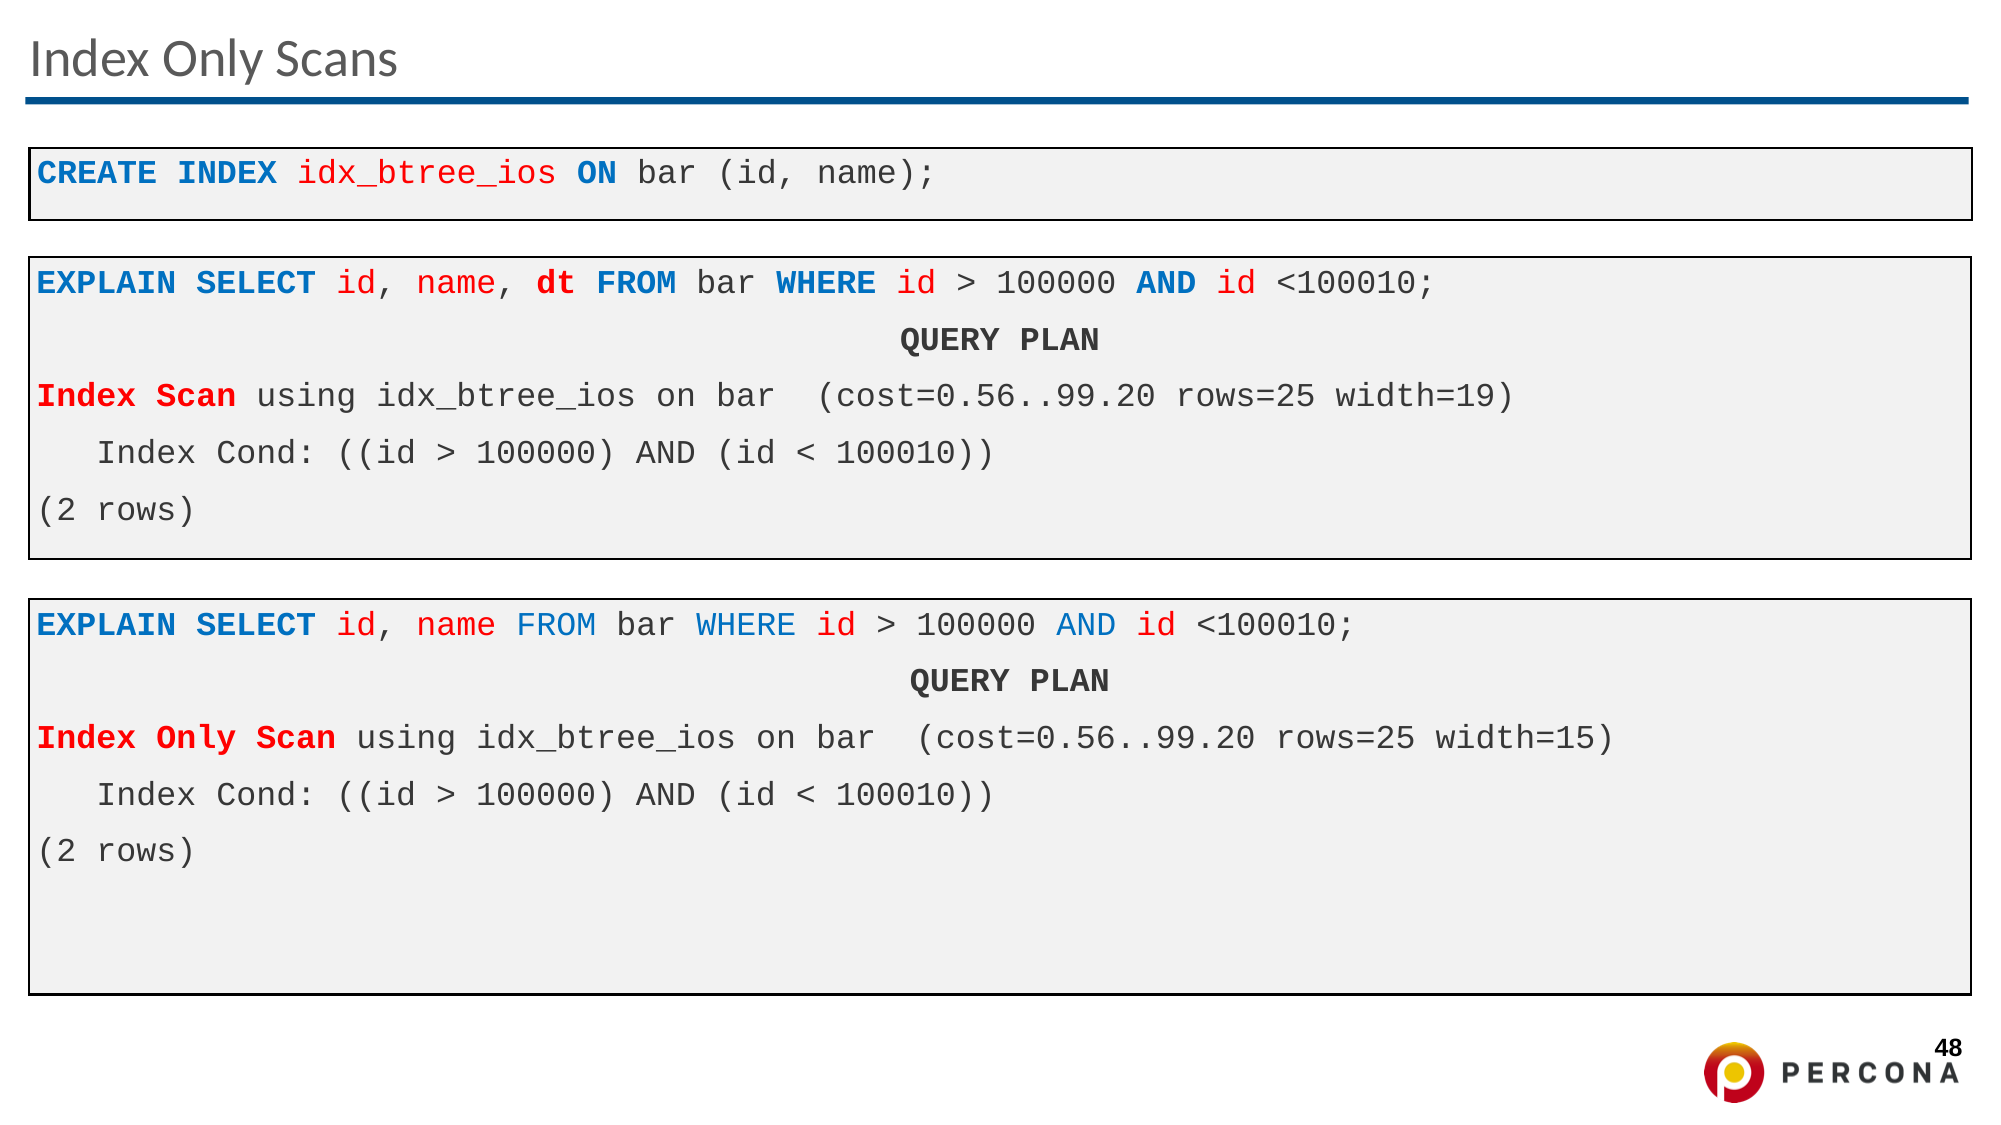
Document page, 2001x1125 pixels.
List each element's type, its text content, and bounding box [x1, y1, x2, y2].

text_box EXPLAIN SELECT id, name, dt FROM bar WHERE id > 100000 AND id <100010; QUERY PLAN Index Scan using idx_btree_ios on bar (cost=0.56..99.20 rows=25 width=19) Index Cond: ((id > 100000) AND (id < 100010)) (2 rows) [28, 256, 1972, 559]
picture [1704, 1042, 1959, 1103]
text_box EXPLAIN SELECT id, name FROM bar WHERE id > 100000 AND id <100010; QUERY PLAN Index Only Scan using idx_btree_ios on bar (cost=0.56..99.20 rows=25 width=15) Index Cond: ((id > 100000) AND (id < 100010)) (2 rows) [28, 598, 1972, 995]
slide_number 48 [1925, 1028, 1972, 1066]
title Index Only Scans [22, 0, 1972, 119]
text_box CREATE INDEX idx_btree_ios ON bar (id, name); [29, 147, 1972, 221]
